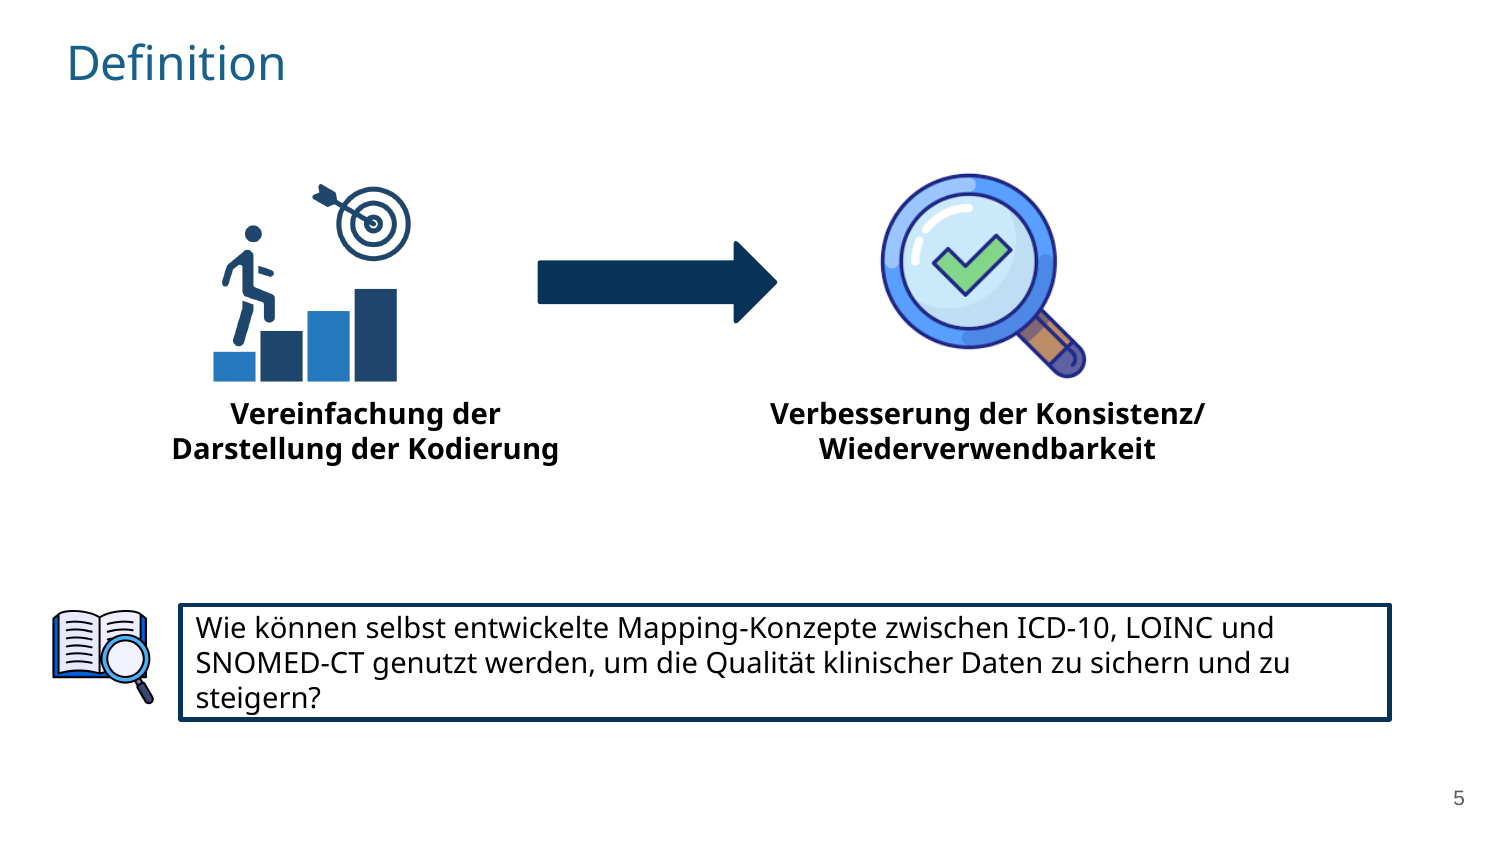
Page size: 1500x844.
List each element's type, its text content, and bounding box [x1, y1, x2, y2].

text_box [539, 243, 775, 322]
picture [208, 180, 417, 385]
slide_number ‹#› [1389, 764, 1480, 830]
picture [871, 166, 1096, 385]
text_box Vereinfachung der Darstellung der Kodierung [125, 397, 606, 463]
picture [50, 604, 155, 710]
text_box Verbesserung der Konsistenz/ Wiederverwendbarkeit [747, 397, 1228, 463]
text_box Wie können selbst entwickelte Mapping-Konzepte zwischen ICD-10, LOINC und SNOMED-CT genutzt werden, um die Qualität klinischer Daten zu sichern und zu steigern? [180, 605, 1390, 720]
text_box Definition [51, 16, 1449, 111]
